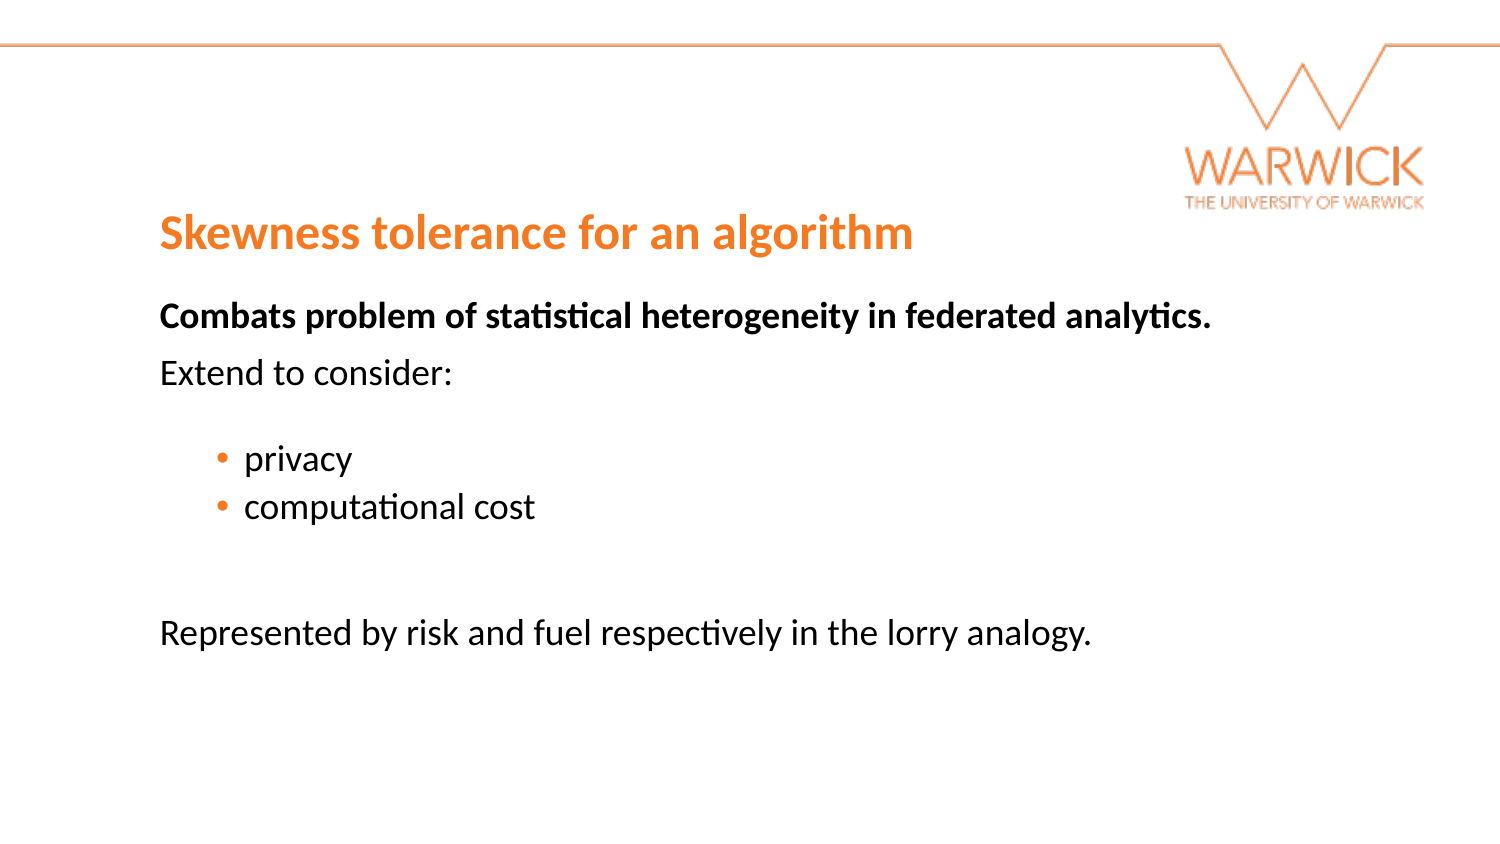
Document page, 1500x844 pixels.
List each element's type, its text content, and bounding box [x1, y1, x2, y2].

list Skewness tolerance for an algorithm [145, 199, 1239, 262]
list Combats problem of statistical heterogeneity in federated analytics. Extend to consider: privacy computational cost Represented by risk and fuel respectively in the lorry analogy. [145, 289, 1269, 741]
